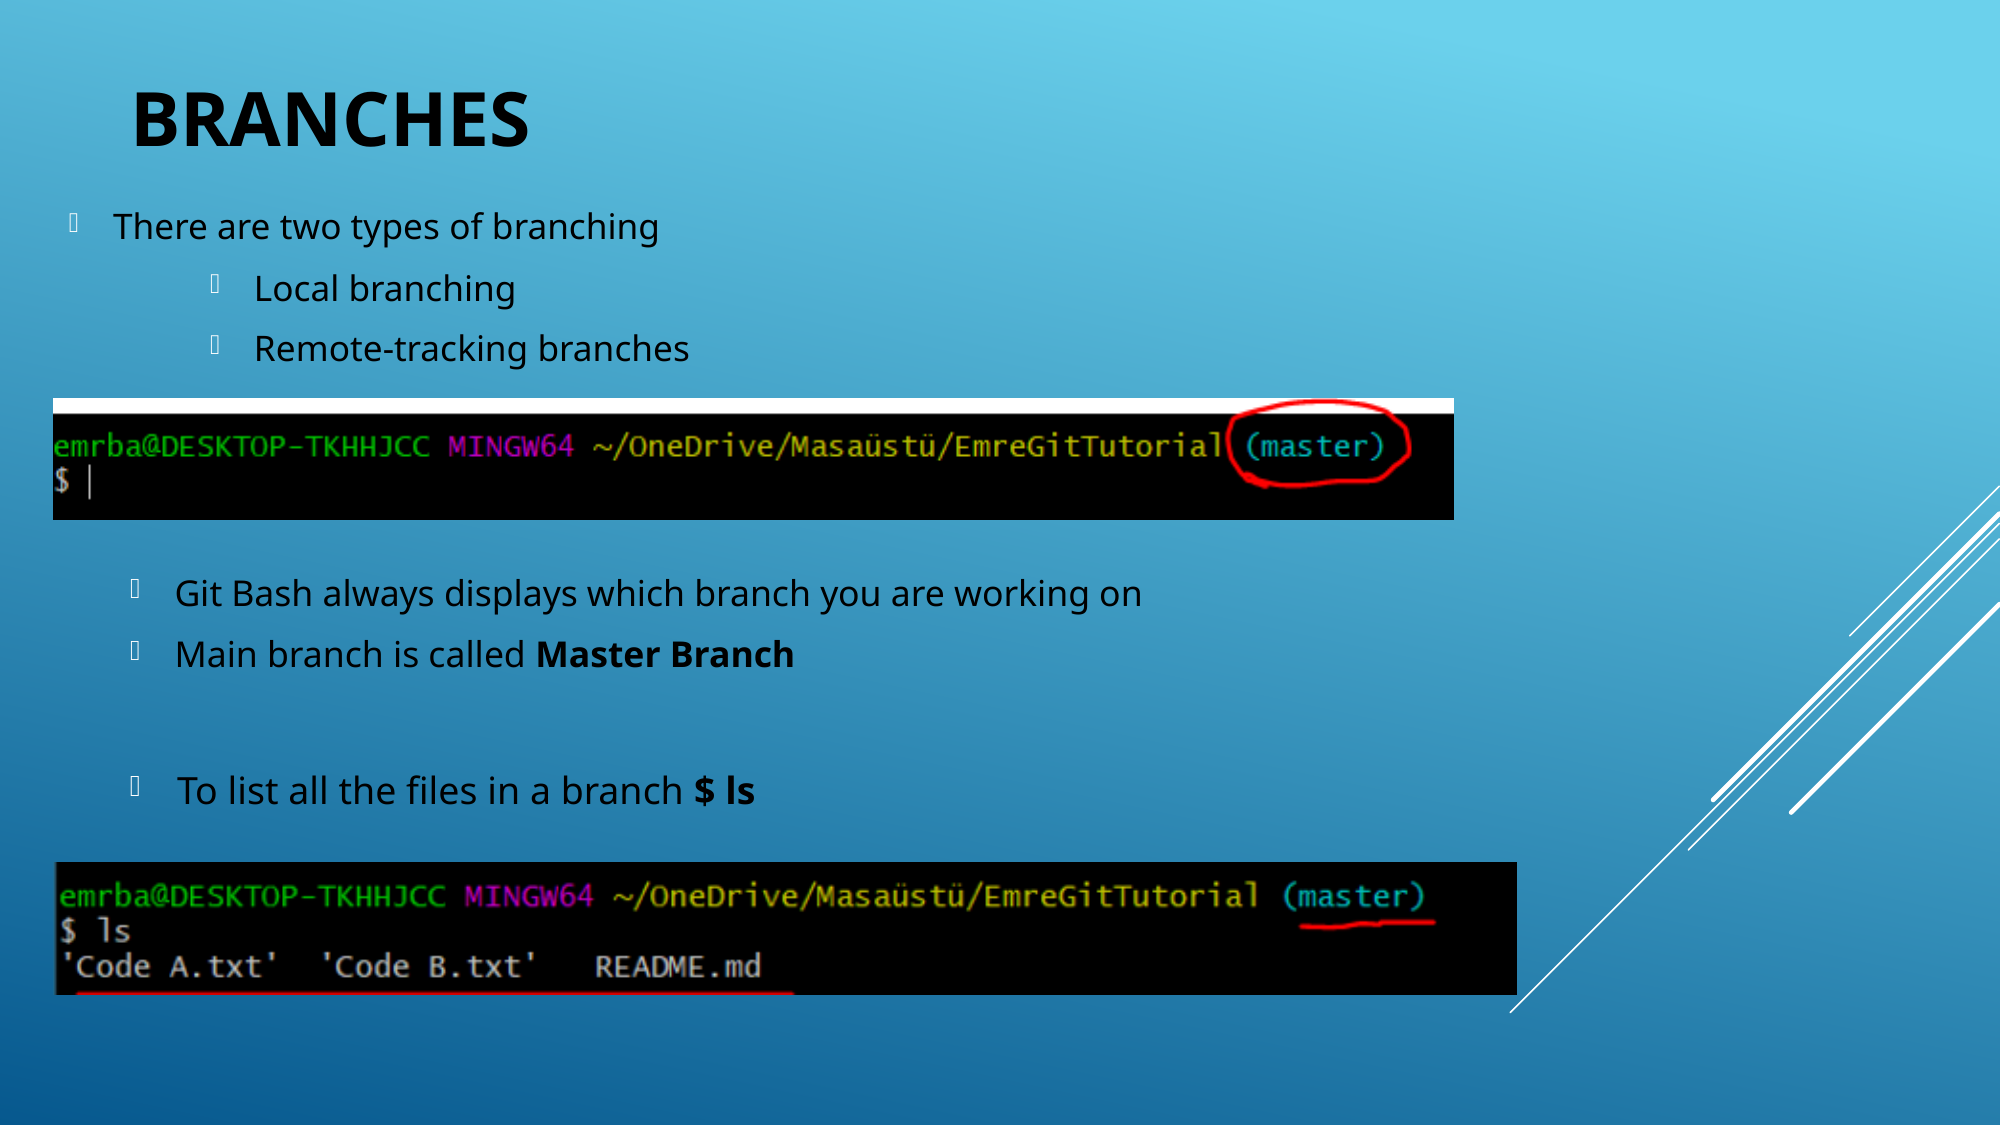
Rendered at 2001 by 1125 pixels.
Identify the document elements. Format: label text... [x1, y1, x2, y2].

title Branches [115, 57, 796, 175]
text_box To list all the files in a branch $ ls [115, 752, 958, 827]
picture [53, 398, 1455, 520]
picture [53, 862, 1518, 995]
list There are two types of branching Local branching Remote-tracking branches [53, 196, 1454, 378]
text_box Git Bash always displays which branch you are working on Main branch is called Master Branch [115, 562, 1516, 683]
